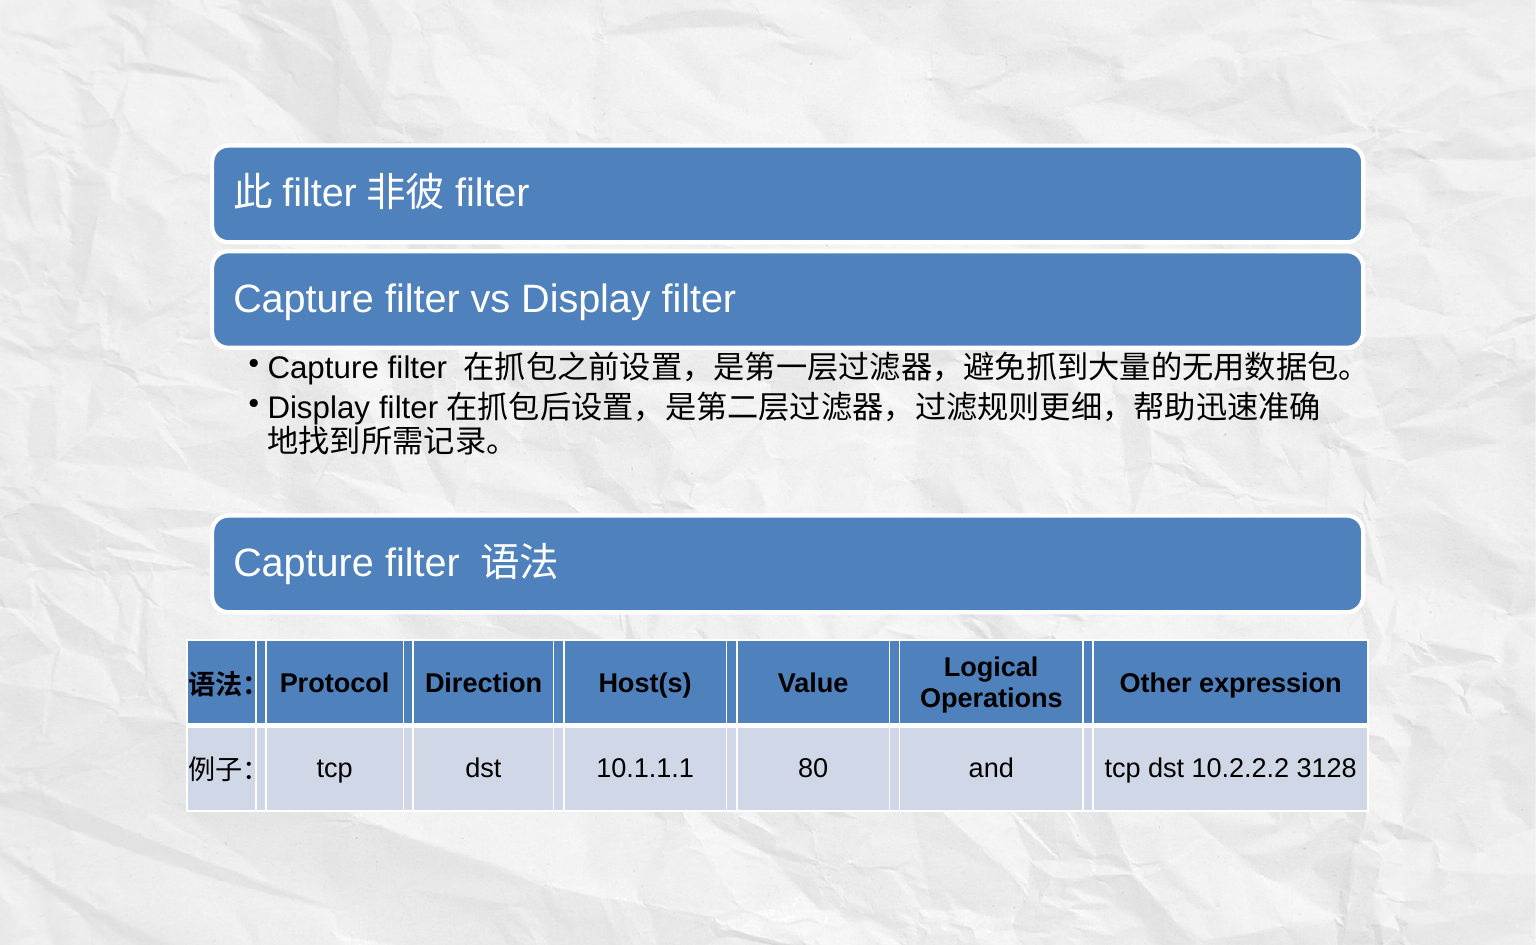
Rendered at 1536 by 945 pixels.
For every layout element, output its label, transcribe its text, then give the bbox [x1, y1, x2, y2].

table_cell [727, 728, 736, 810]
table_cell [554, 728, 563, 810]
table_header Direction [414, 641, 553, 723]
table_cell dst [414, 728, 553, 810]
table_cell [257, 728, 265, 810]
table_cell [404, 728, 412, 810]
table_header [890, 641, 899, 723]
table_cell 例子： [188, 728, 255, 810]
table_header Other expression [1094, 641, 1367, 723]
table_header [554, 641, 563, 723]
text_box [211, 137, 1364, 621]
table_header [1084, 641, 1092, 723]
table_cell tcp [267, 728, 403, 810]
picture [0, 0, 1536, 945]
table_header 语法： [188, 641, 255, 723]
table_cell [1084, 728, 1092, 810]
table_cell 80 [738, 728, 889, 810]
table_cell and [900, 728, 1082, 810]
table_header Protocol [267, 641, 403, 723]
table_cell tcp dst 10.2.2.2 3128 [1094, 728, 1367, 810]
table_header [404, 641, 412, 723]
table_header [257, 641, 265, 723]
table_cell [890, 728, 899, 810]
table_header Host(s) [565, 641, 726, 723]
table_header Value [738, 641, 889, 723]
table_cell 10.1.1.1 [565, 728, 726, 810]
table_header Logical Operations [900, 641, 1082, 723]
table_header [727, 641, 736, 723]
